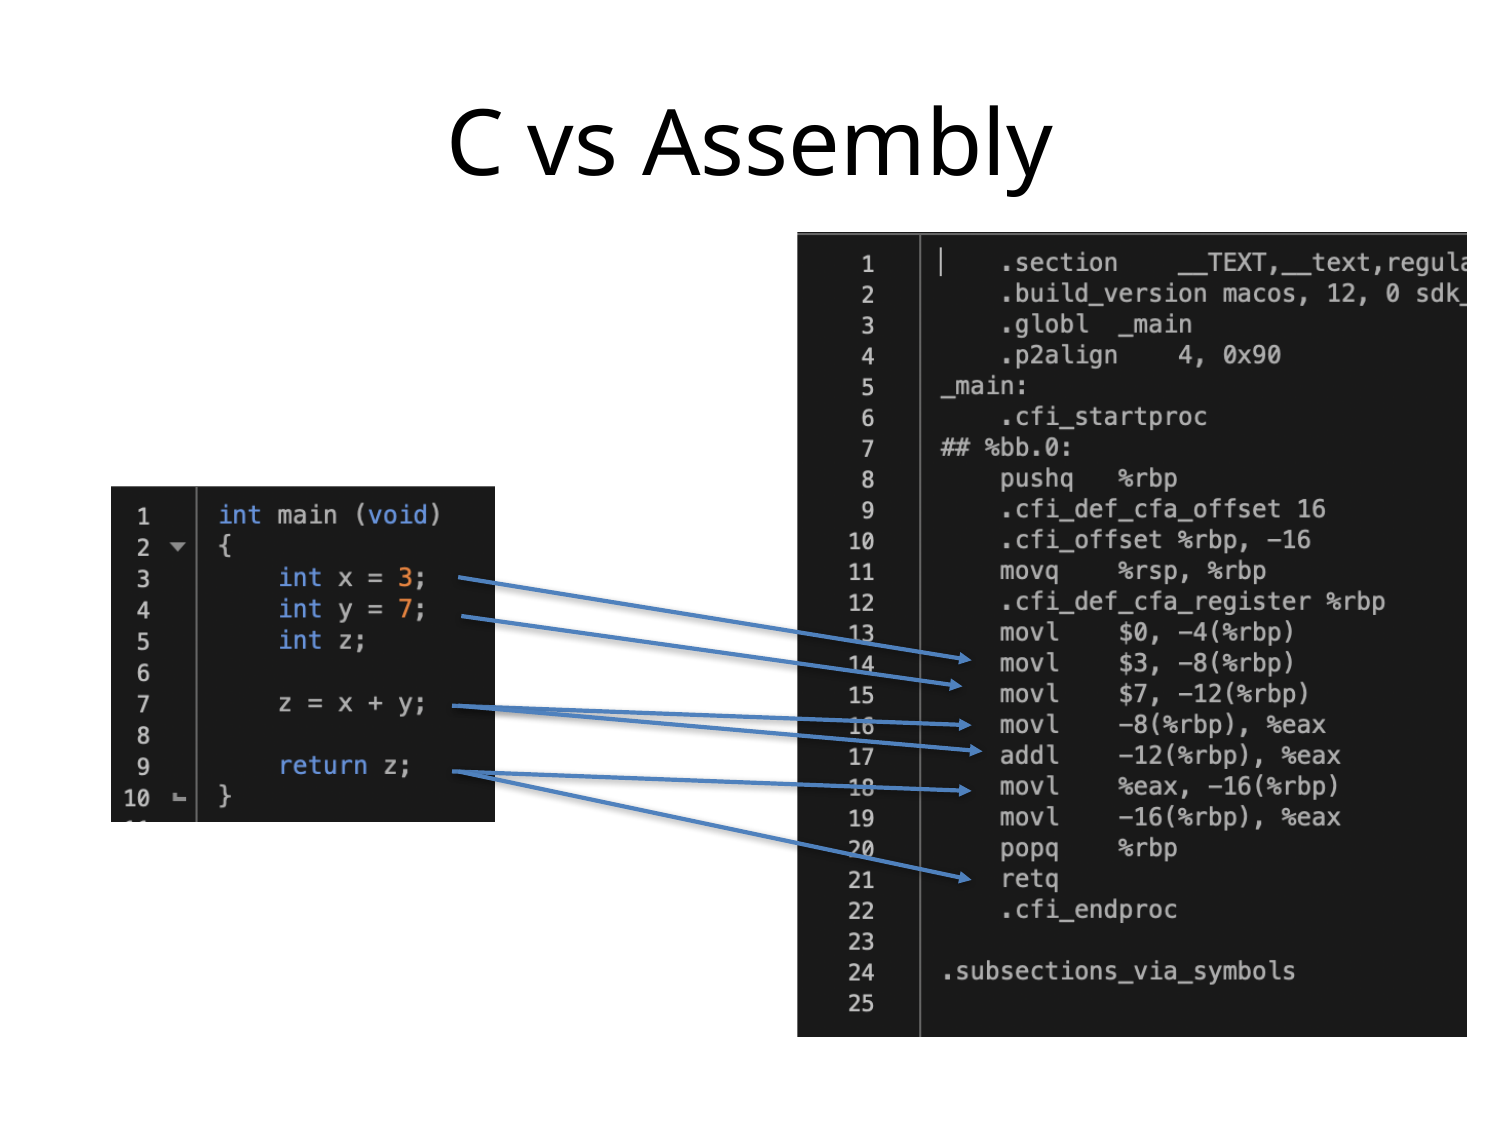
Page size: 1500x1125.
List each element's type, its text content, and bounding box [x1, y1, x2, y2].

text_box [461, 615, 963, 687]
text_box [457, 771, 972, 881]
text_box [451, 705, 456, 726]
picture [797, 232, 1467, 1038]
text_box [457, 705, 983, 752]
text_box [457, 576, 972, 661]
picture [111, 485, 496, 822]
title C vs Assembly [75, 45, 1425, 233]
